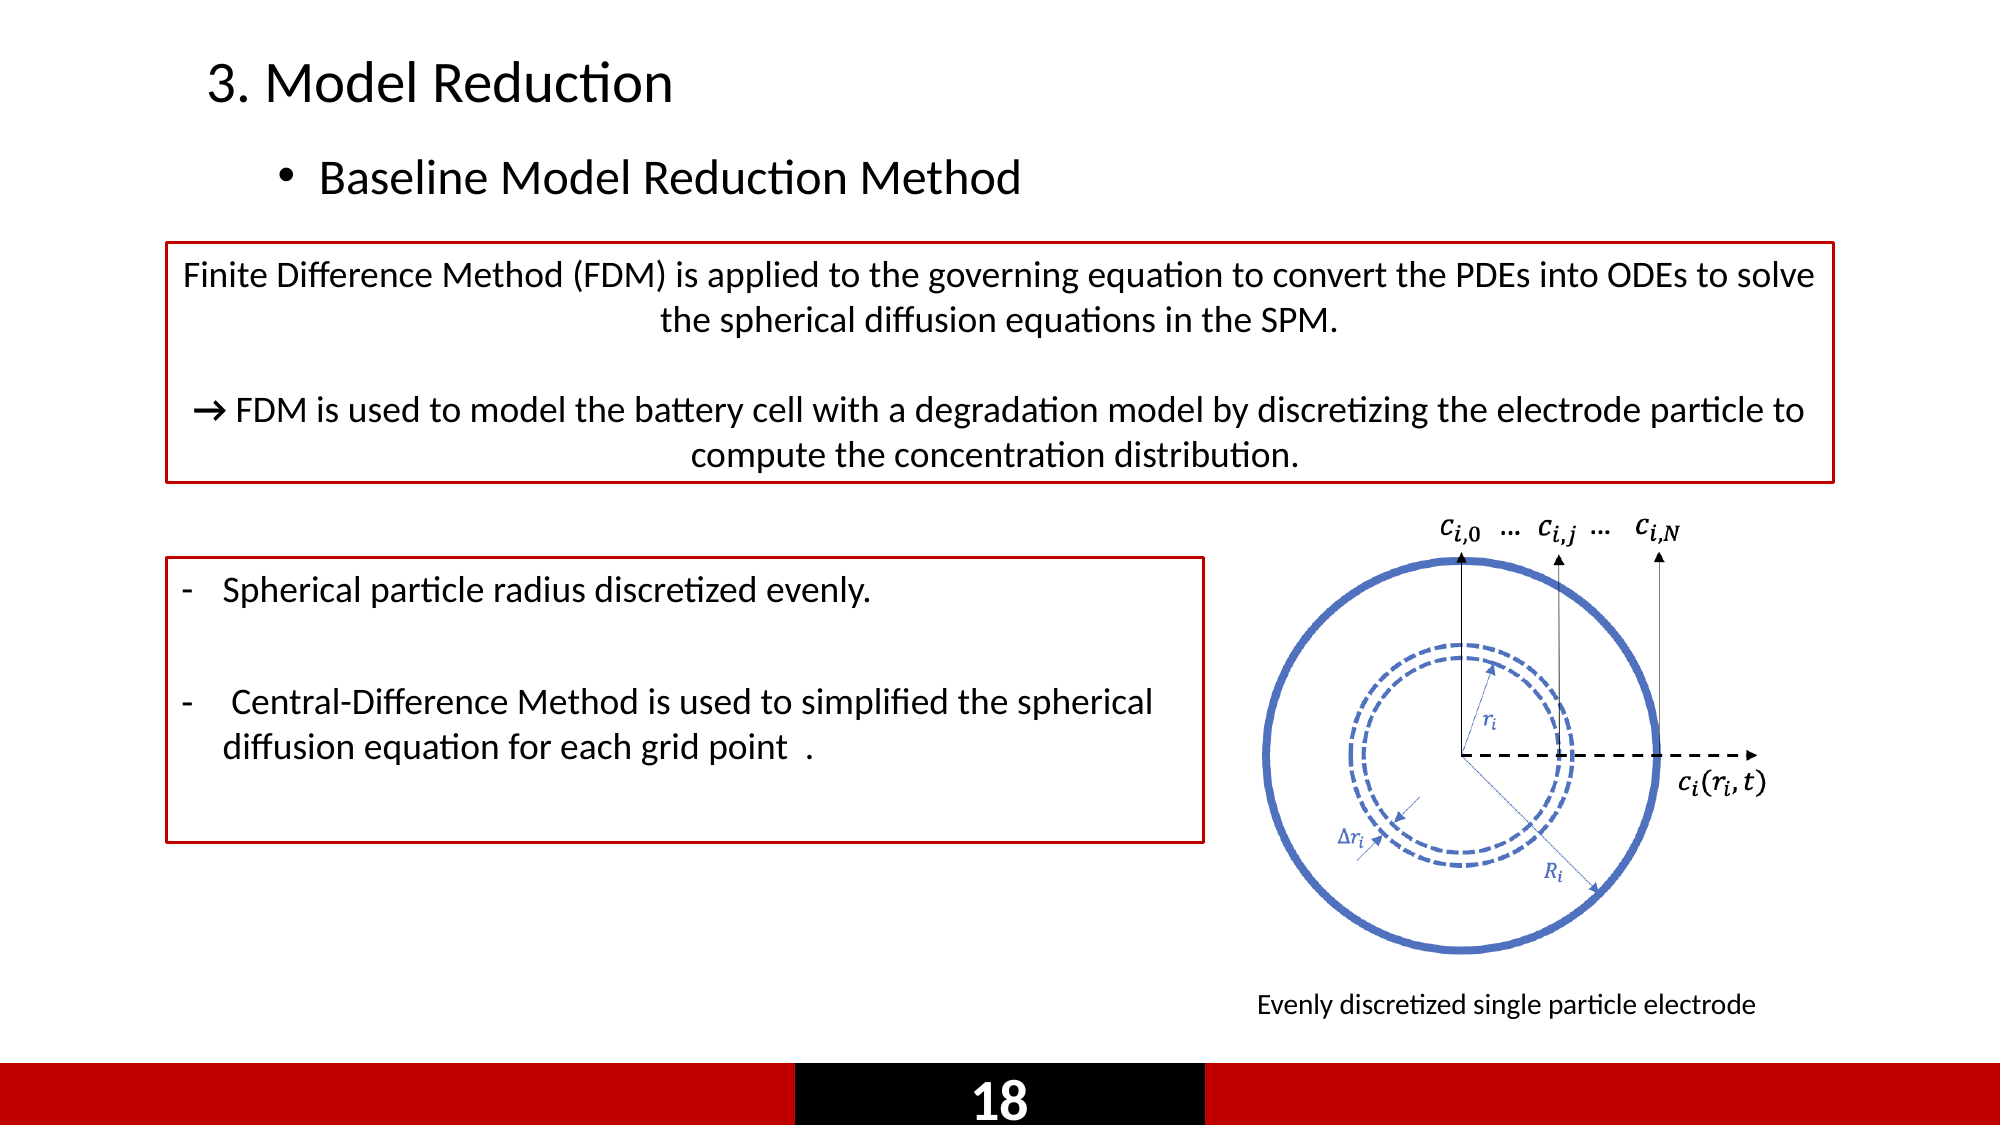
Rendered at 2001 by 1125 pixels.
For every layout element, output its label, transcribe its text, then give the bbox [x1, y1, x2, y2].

text_box 18 [795, 1063, 1205, 1125]
text_box [1205, 1063, 2000, 1125]
text_box 3. Model Reduction [192, 0, 1385, 166]
picture [1250, 490, 1777, 979]
text_box Finite Difference Method (FDM) is applied to the governing equation to convert the PDEs into ODEs to solve the spherical diffusion equations in the SPM. → FDM is used to model the battery cell with a degradation model by discretizing the electrode particle to compute the concentration distribution. [166, 242, 1834, 483]
text_box Evenly discretized single particle electrode [1234, 978, 1780, 1028]
text_box Baseline Model Reduction Method [262, 136, 1315, 212]
text_box [0, 1063, 795, 1125]
